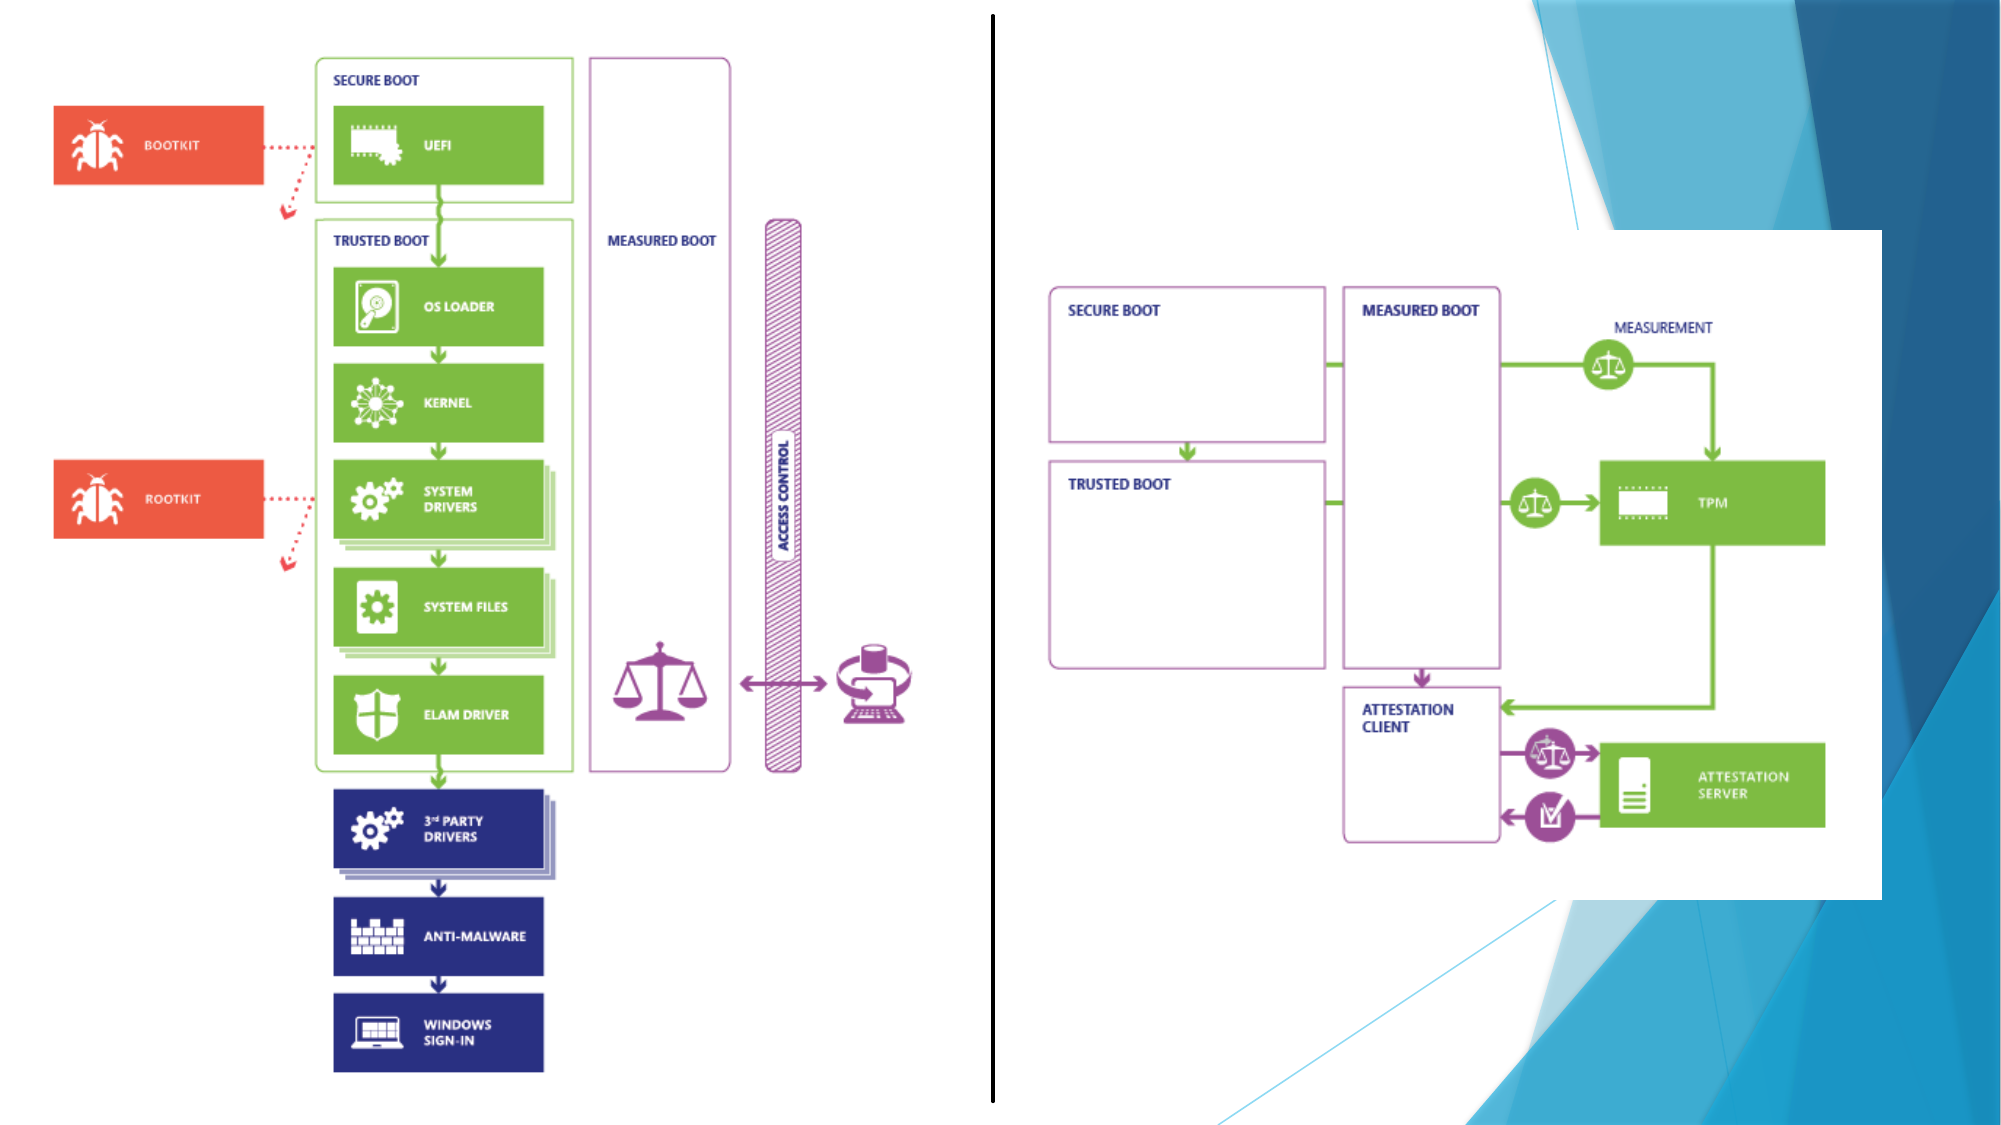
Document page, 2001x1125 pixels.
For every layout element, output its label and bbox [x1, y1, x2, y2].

picture [994, 229, 1883, 900]
picture [0, 4, 965, 1125]
